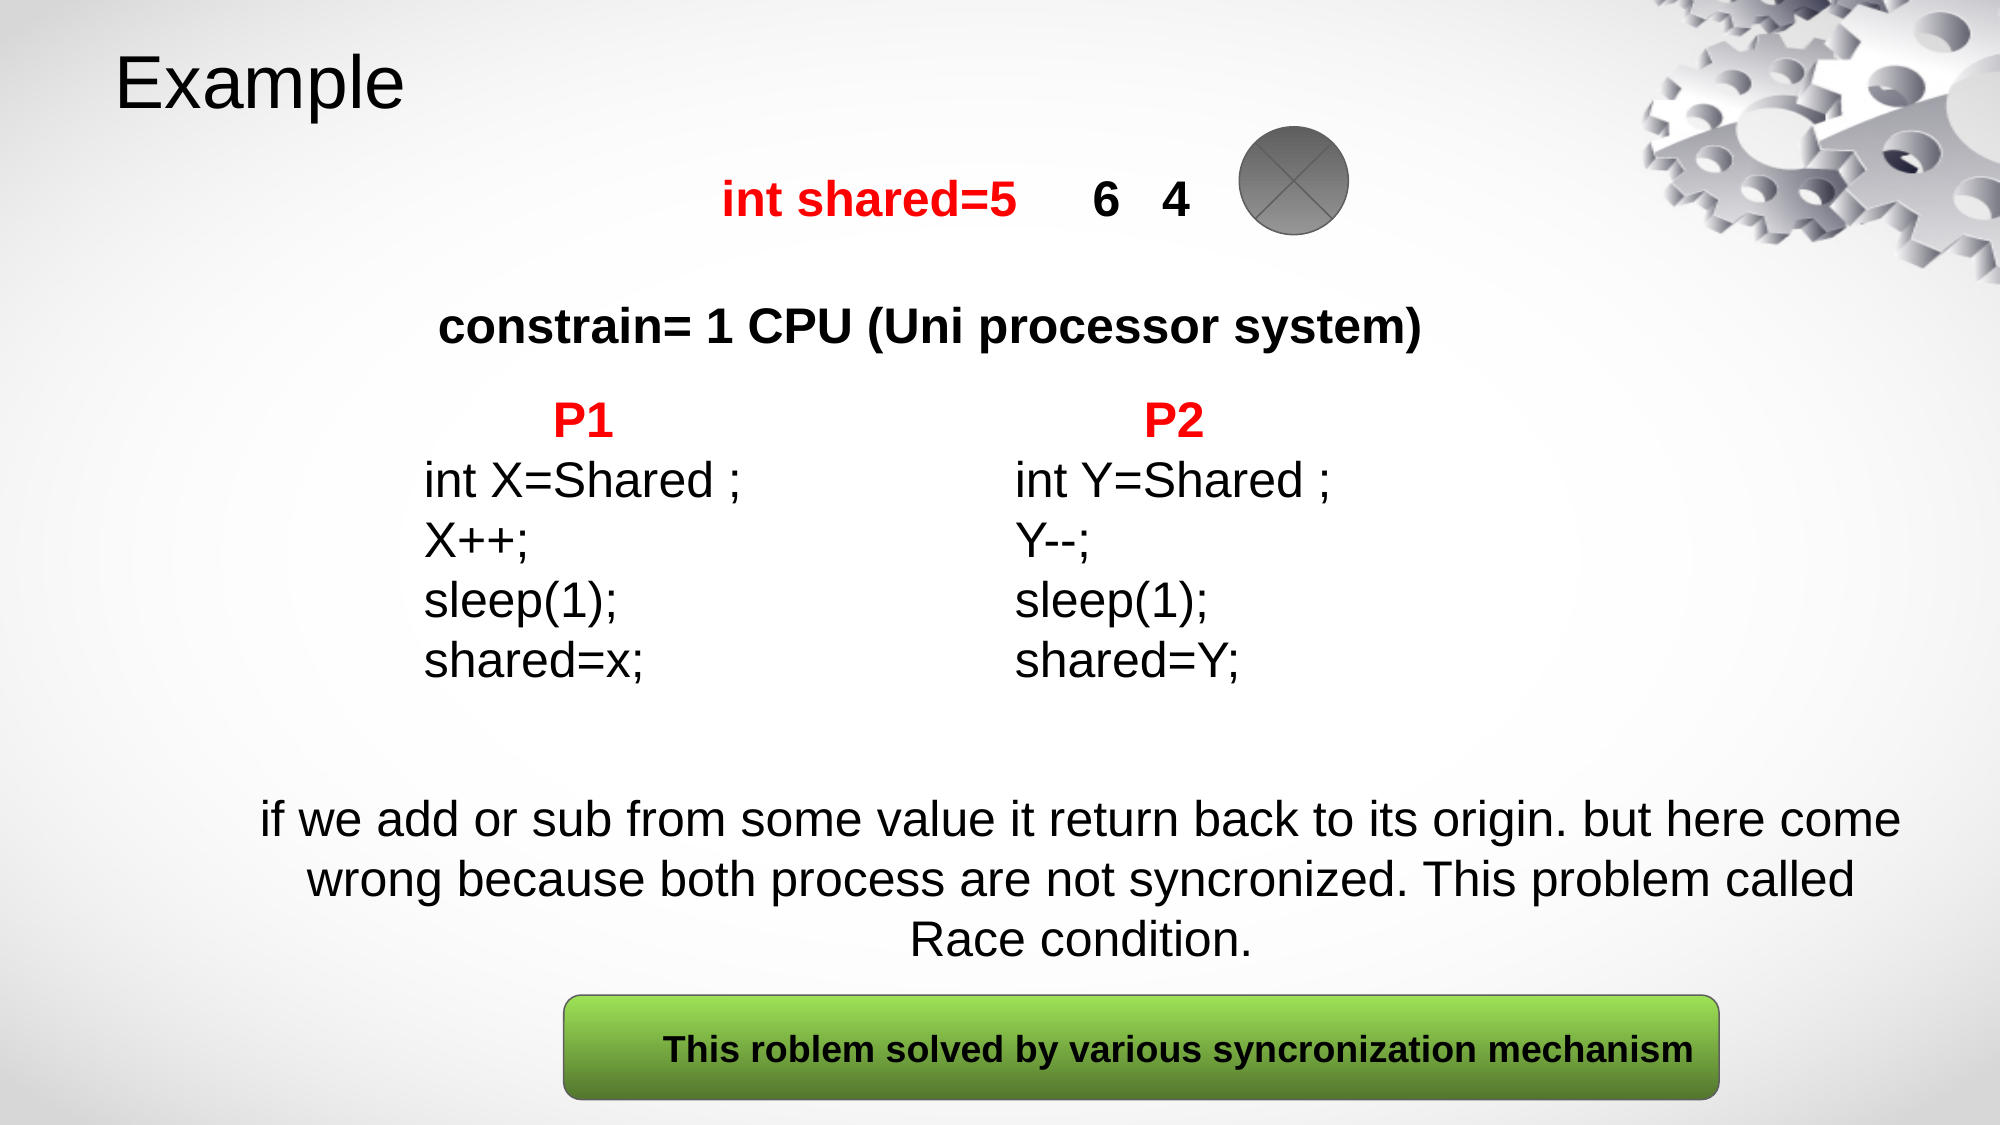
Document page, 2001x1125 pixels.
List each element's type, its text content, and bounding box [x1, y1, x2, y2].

text_box This roblem solved by various syncronization mechanism [563, 995, 1720, 1100]
text_box P1 int X=Shared ; X++; sleep(1); shared=x; [409, 380, 758, 695]
text_box int shared=5 [695, 159, 1043, 234]
text_box constrain= 1 CPU (Uni processor system) [237, 285, 1624, 361]
text_box [1239, 126, 1349, 235]
picture [0, 0, 2000, 1125]
text_box if we add or sub from some value it return back to its origin. but here come wrong because both process are not syncronized. This problem called Race condition. [237, 778, 1926, 974]
text_box P2 int Y=Shared ; Y--; sleep(1); shared=Y; [1000, 380, 1349, 695]
title Example [99, 30, 1901, 127]
text_box 6 4 [1043, 159, 1240, 234]
